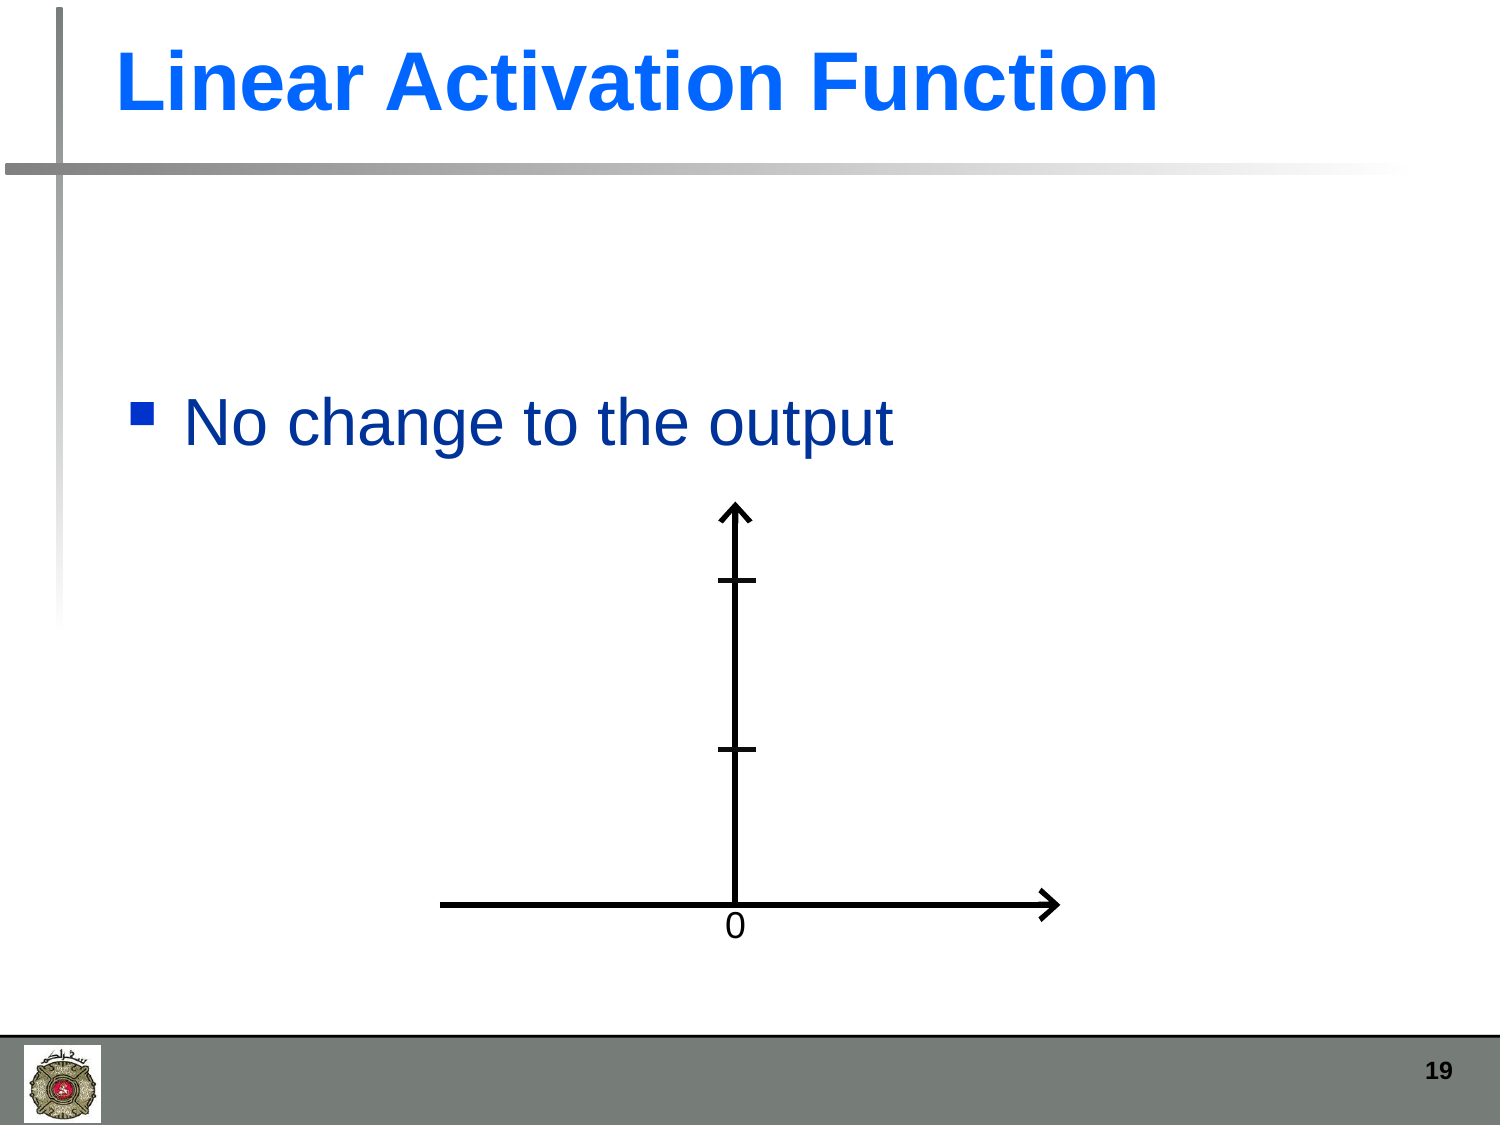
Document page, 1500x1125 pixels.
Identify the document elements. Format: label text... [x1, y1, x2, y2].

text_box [439, 501, 1061, 955]
picture [24, 1045, 101, 1123]
title Linear Activation Function [100, 19, 1459, 135]
